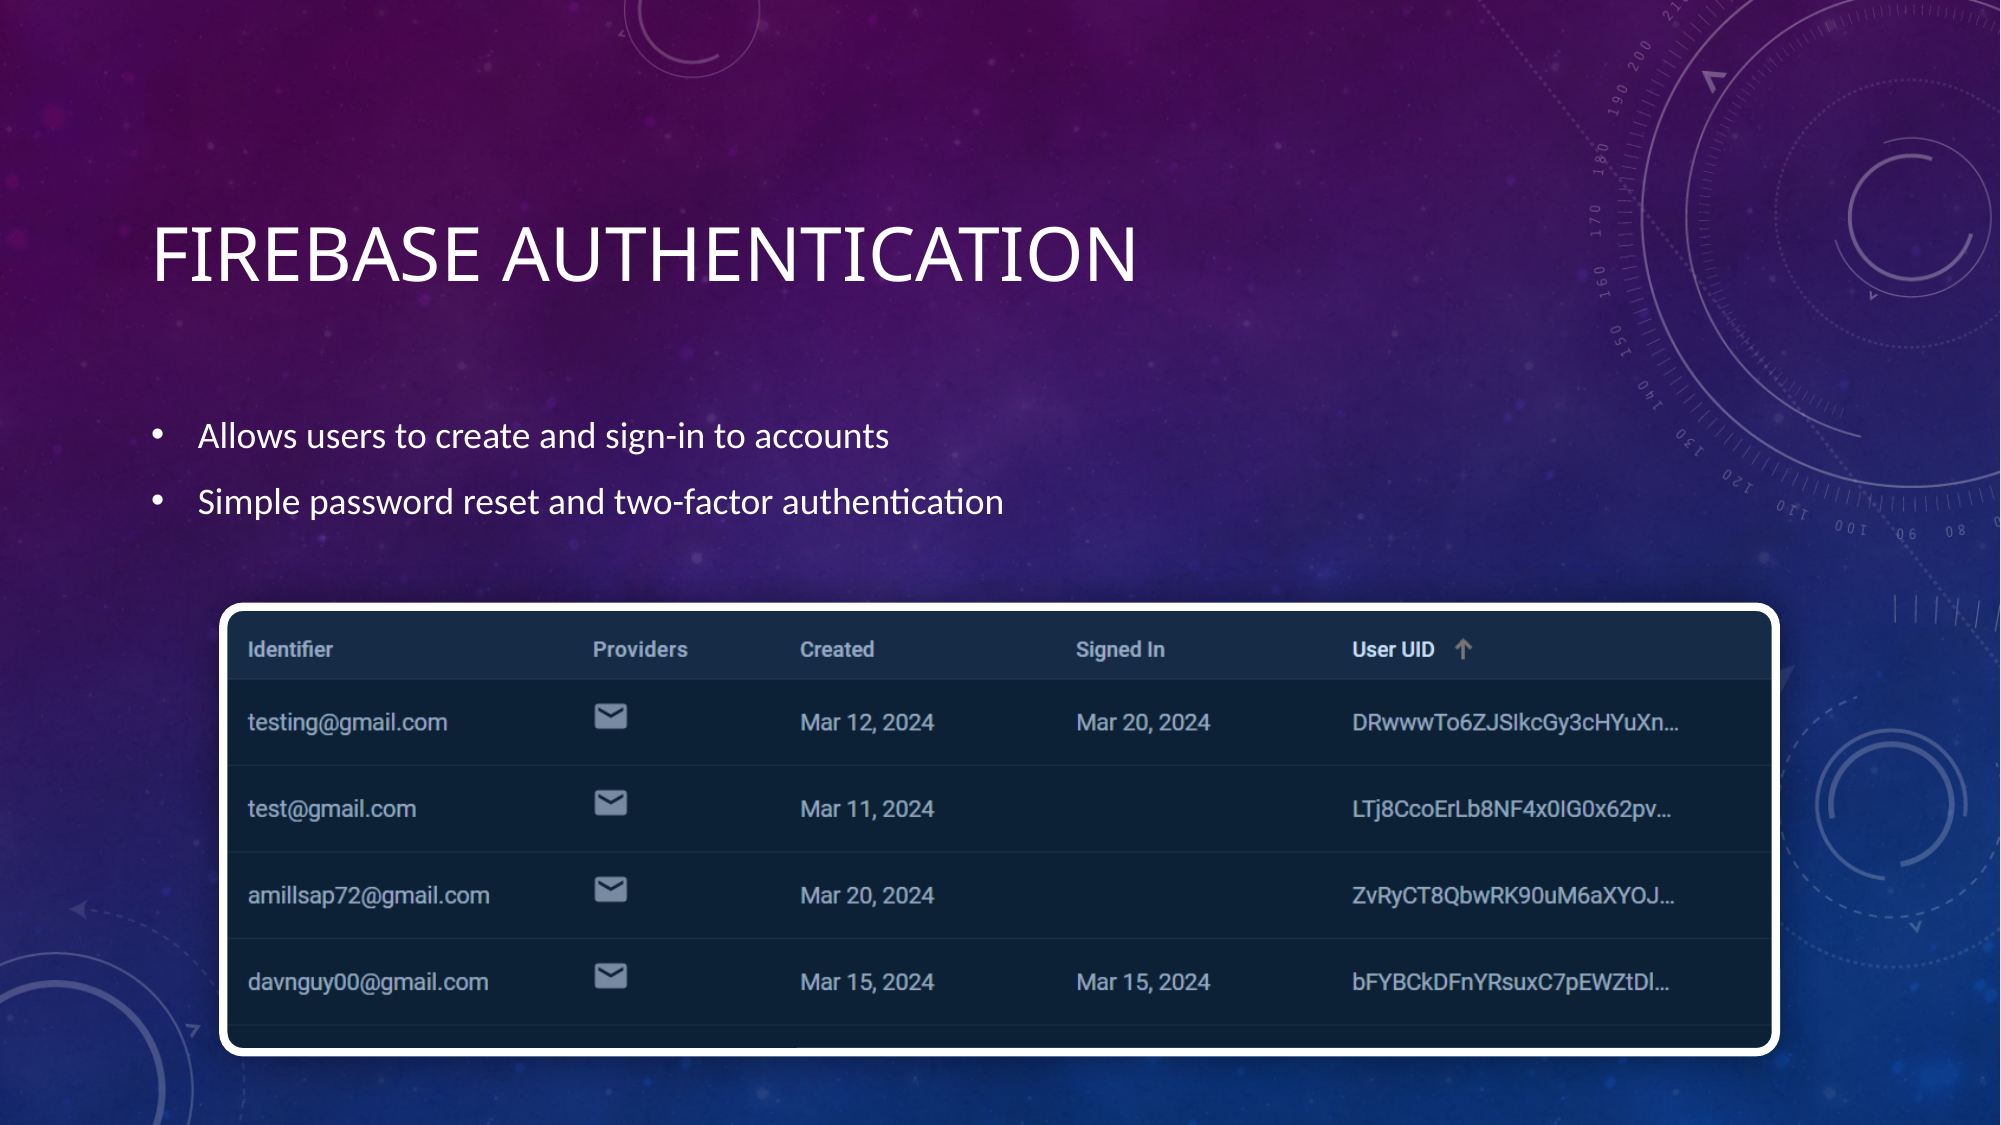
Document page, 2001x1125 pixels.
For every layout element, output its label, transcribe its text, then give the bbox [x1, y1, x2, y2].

title Firebase Authentication [135, 132, 1293, 371]
picture [0, 0, 2001, 1125]
list Allows users to create and sign-in to accounts Simple password reset and two-factor authentication [136, 370, 1865, 562]
